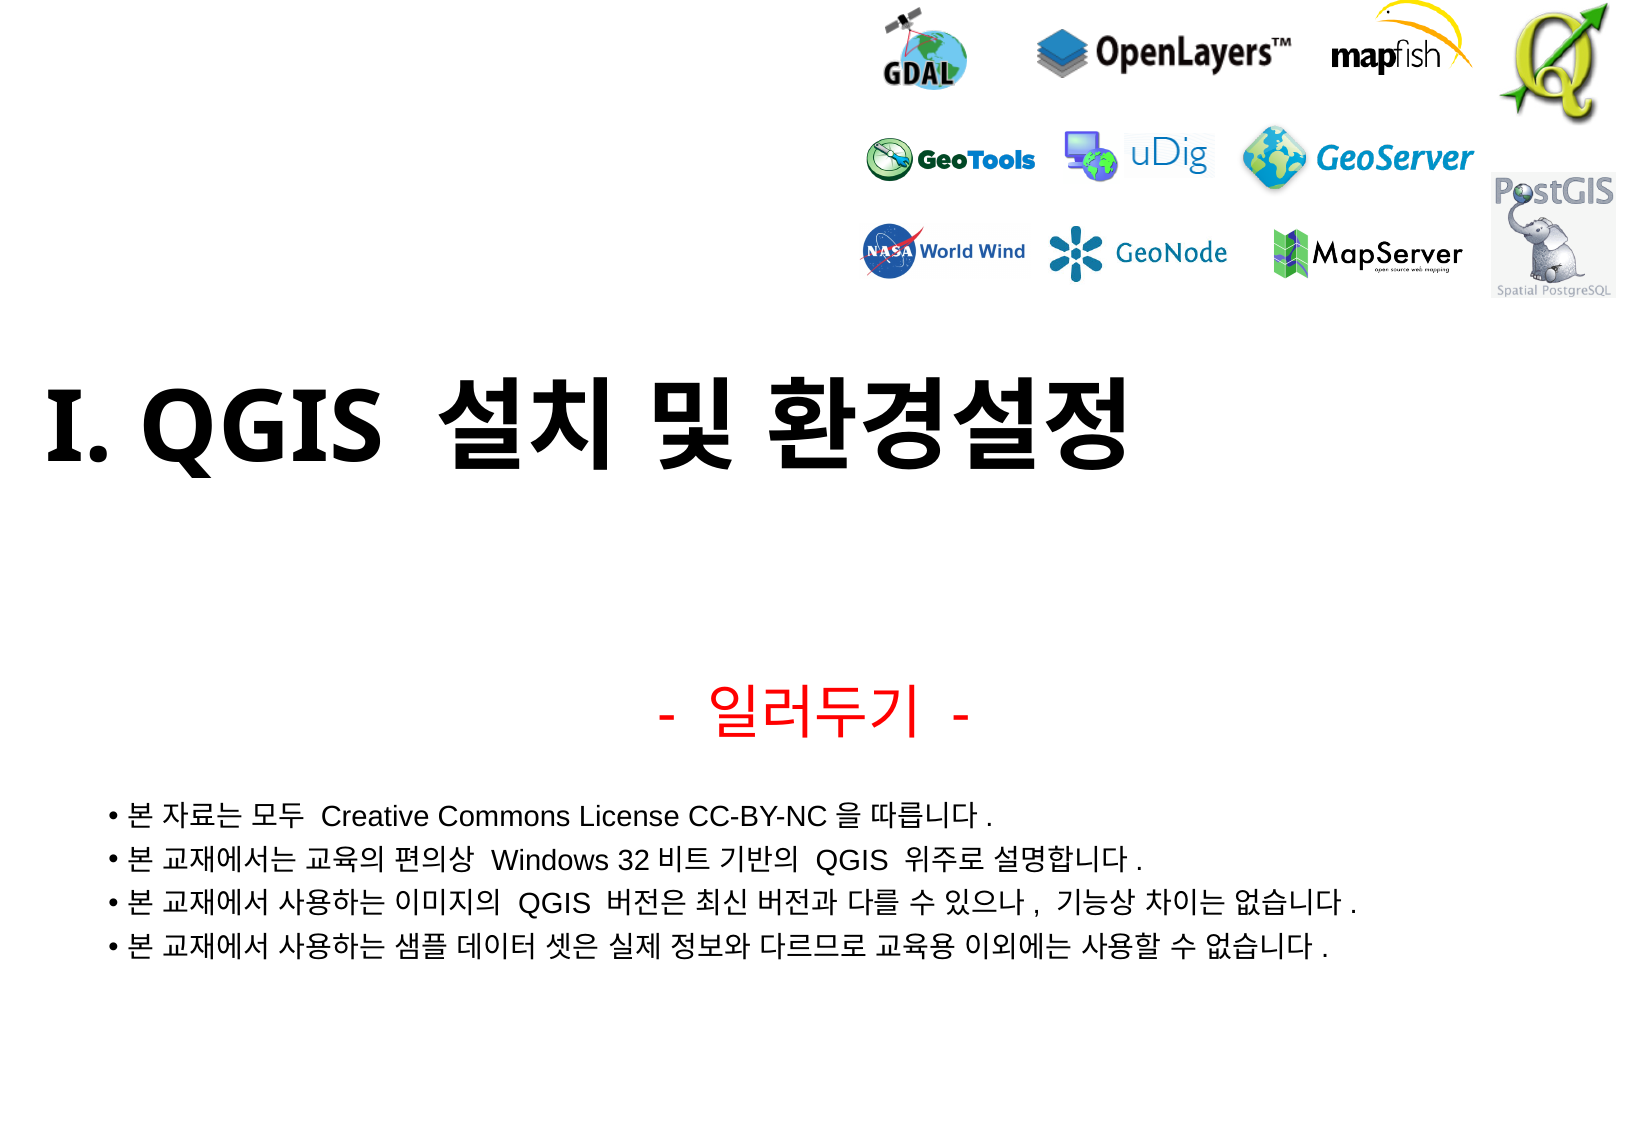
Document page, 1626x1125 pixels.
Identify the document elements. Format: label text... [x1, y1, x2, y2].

picture [1036, 28, 1292, 78]
picture [865, 136, 1038, 183]
text_box - 일러두기 - 본 자료는 모두 Creative Commons License CC-BY-NC을 따릅니다. 본 교재에서는 교육의 편의상 Windows 32비트 기반의 QGIS 위주로 설명합니다. 본 교재에서 사용하는 이미지의 QGIS 버전은 최신 버전과 다를 수 있으나, 기능상 차이는 없습니다. 본 교재에서 사용하는 샘플 데이터 셋은 실제 정보와 다르므로 교육용 이외에는 사용할 수 없습니다. [99, 675, 1521, 1086]
picture [1332, 0, 1474, 76]
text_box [1060, 126, 1215, 185]
picture [859, 223, 1031, 280]
text_box I. QGIS 설치 및 환경설정 [37, 361, 1482, 482]
picture [1048, 220, 1238, 287]
picture [1497, 0, 1610, 126]
picture [1272, 228, 1463, 280]
picture [1491, 172, 1616, 298]
picture [883, 6, 967, 91]
picture [1237, 121, 1475, 197]
